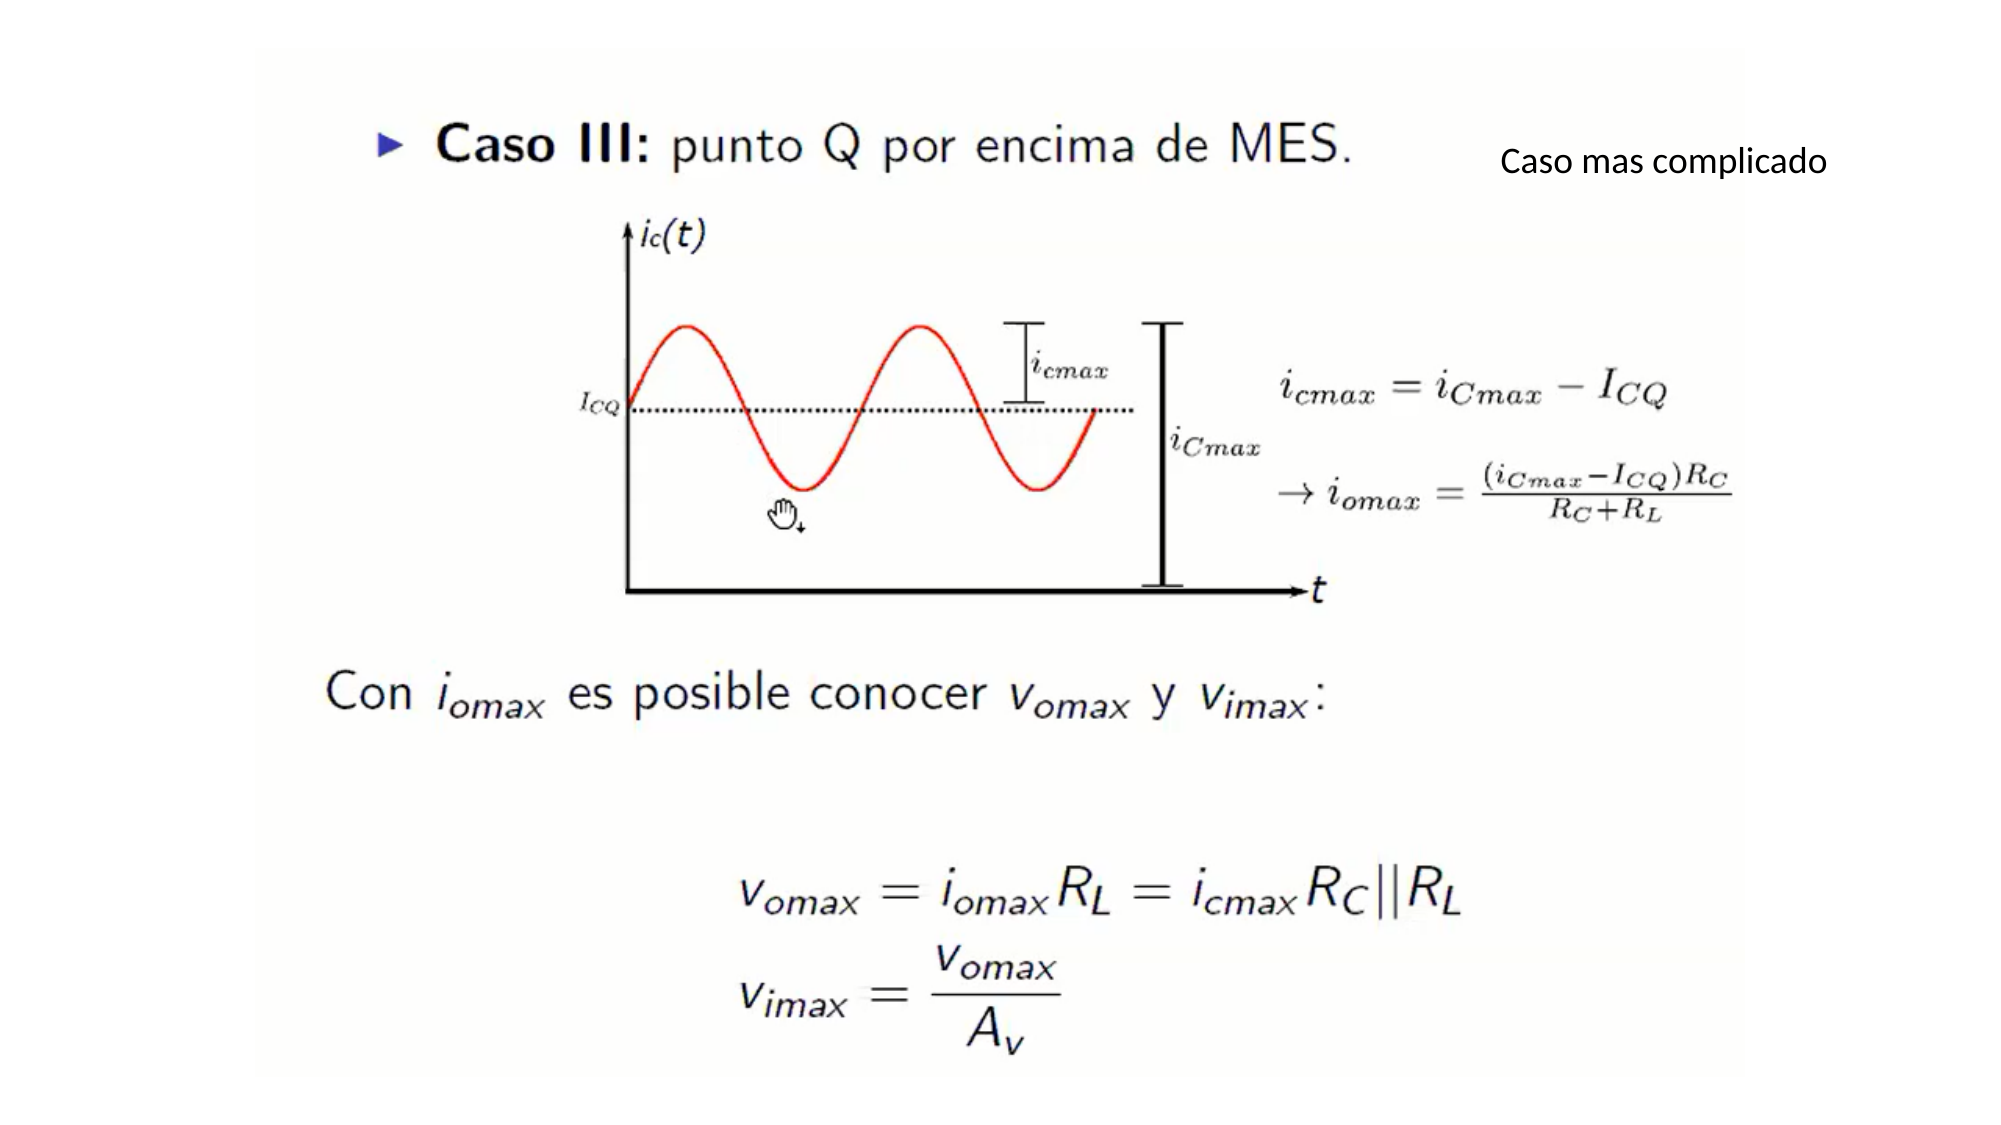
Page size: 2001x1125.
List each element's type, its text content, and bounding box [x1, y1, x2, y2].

picture [255, 48, 1745, 1077]
text_box Caso mas complicado [1745, 129, 1843, 189]
